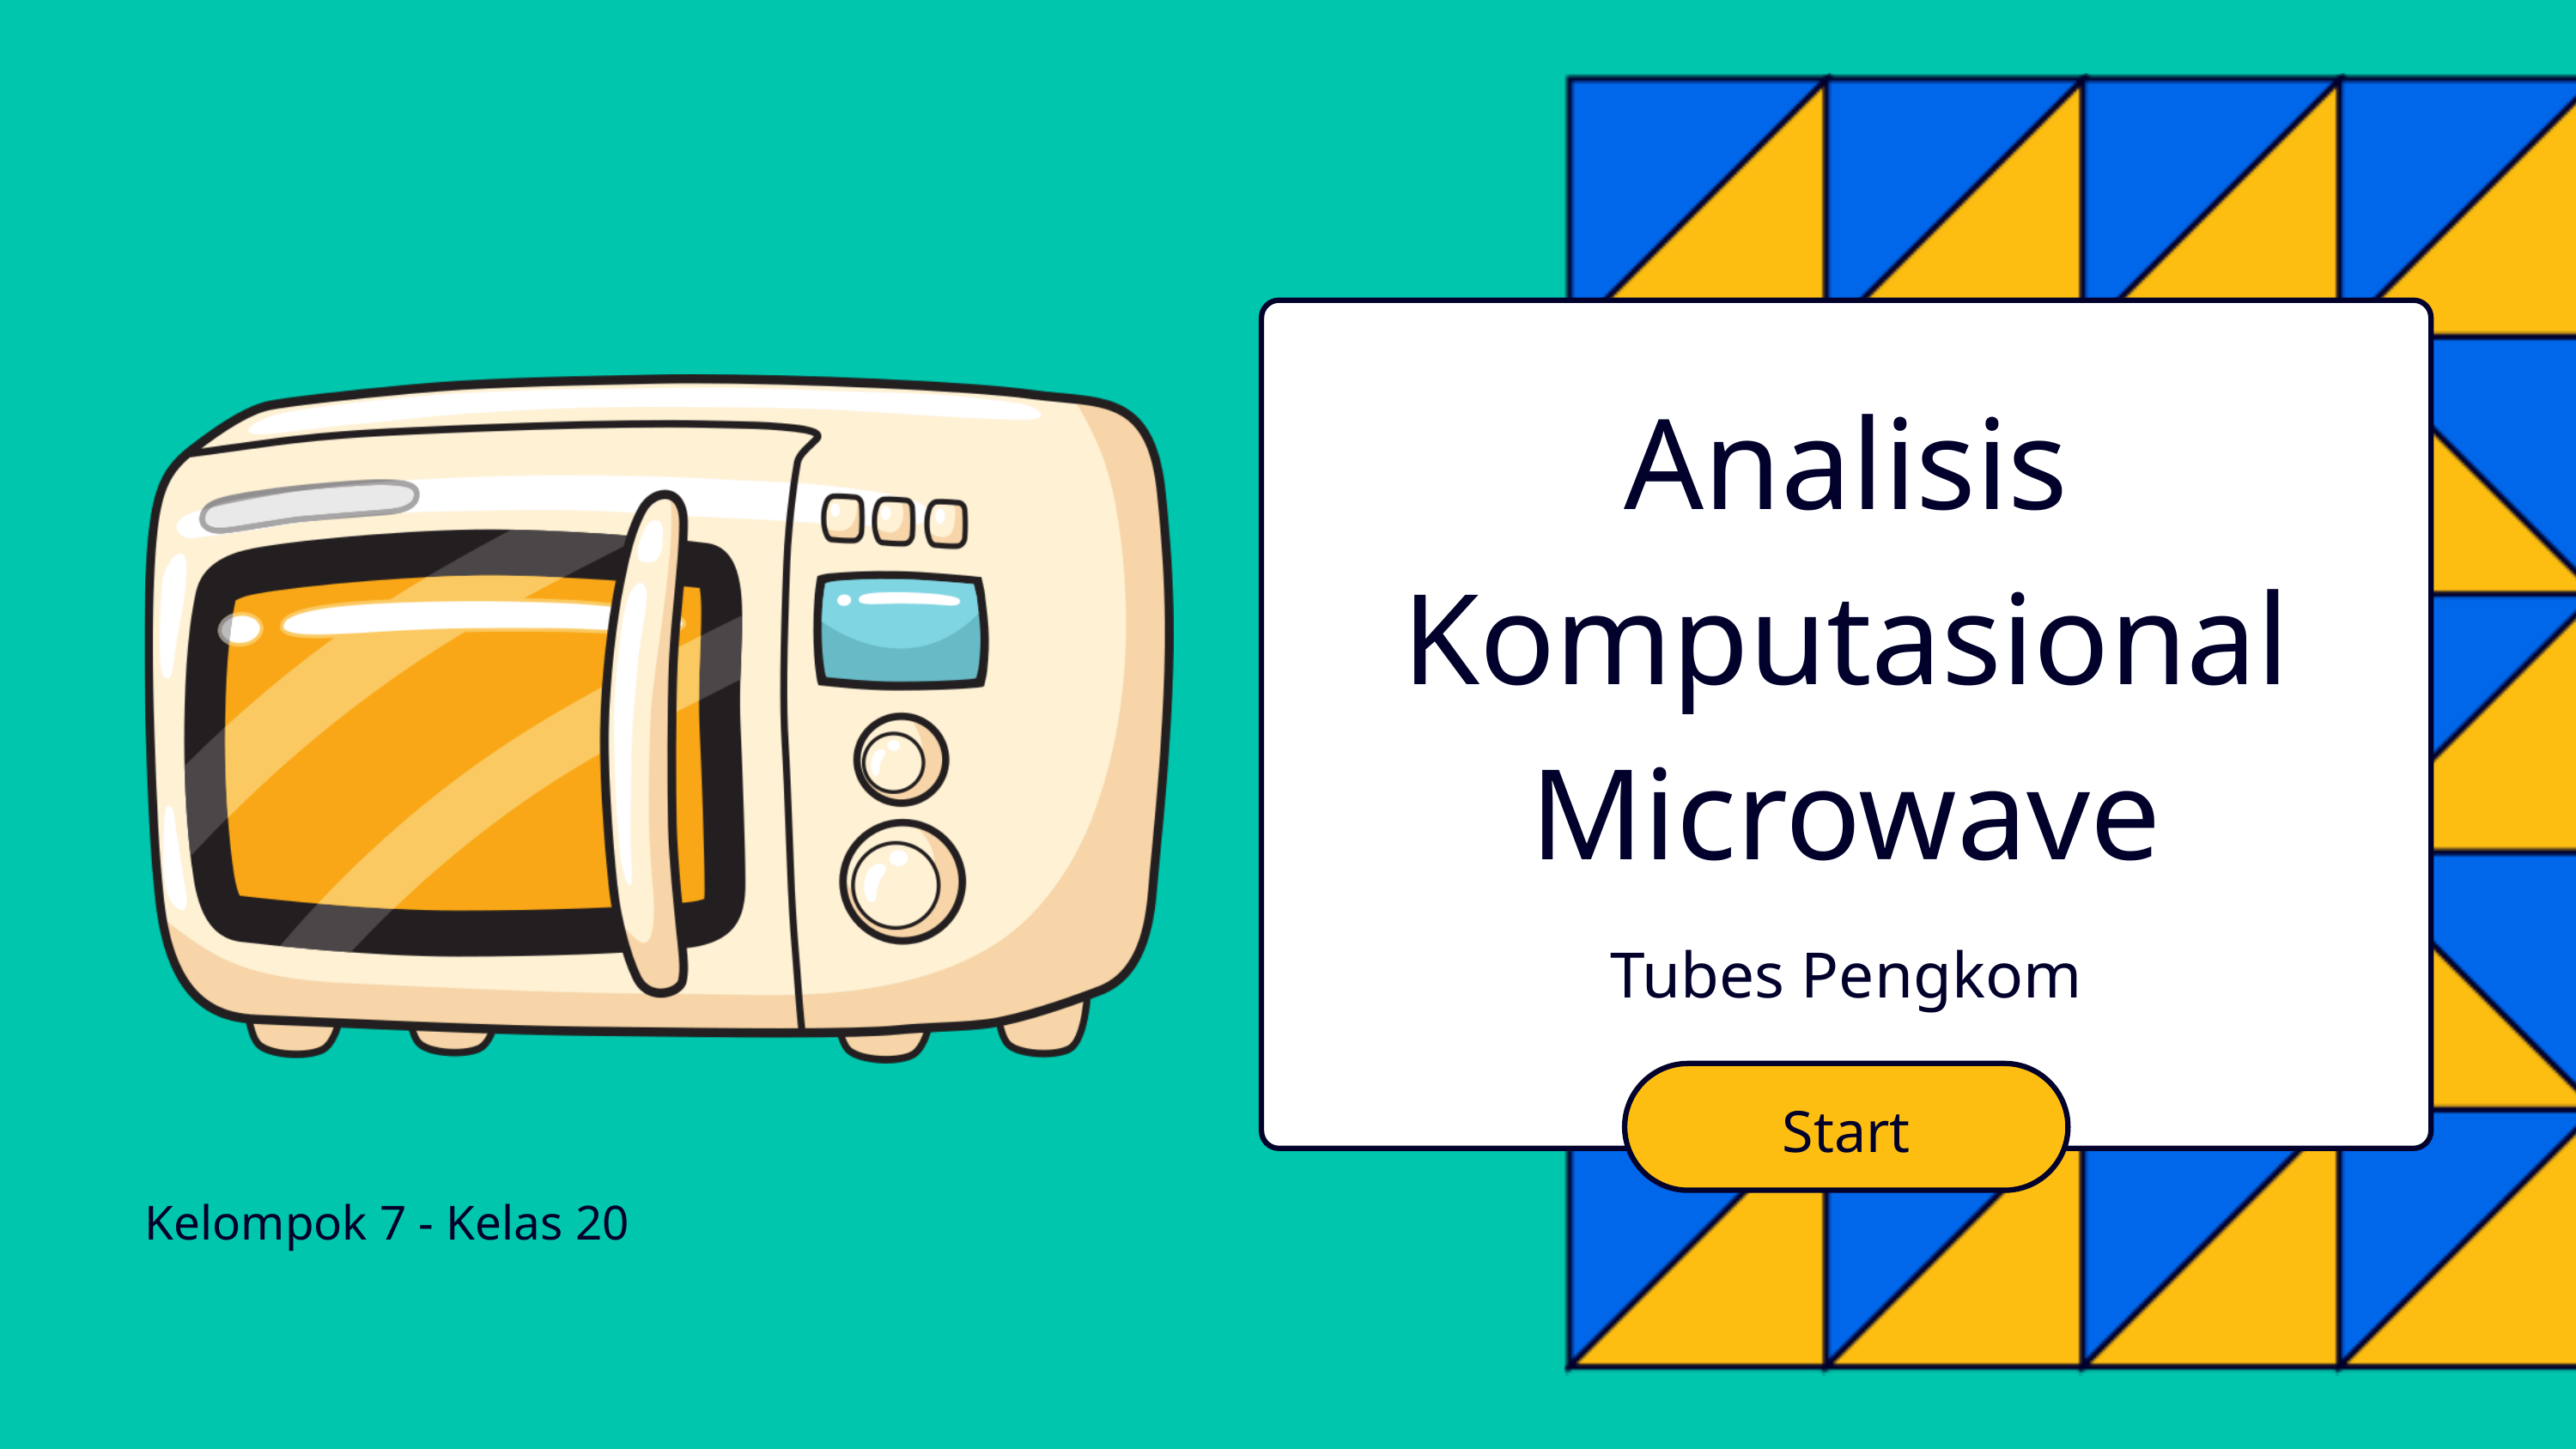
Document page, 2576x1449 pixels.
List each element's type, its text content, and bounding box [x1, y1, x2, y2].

text_box [144, 374, 1174, 1064]
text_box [1624, 1063, 2069, 1191]
text_box [1564, 73, 2576, 1376]
text_box Kelompok 7 - Kelas 20 [144, 1183, 659, 1250]
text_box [1261, 300, 2432, 1149]
